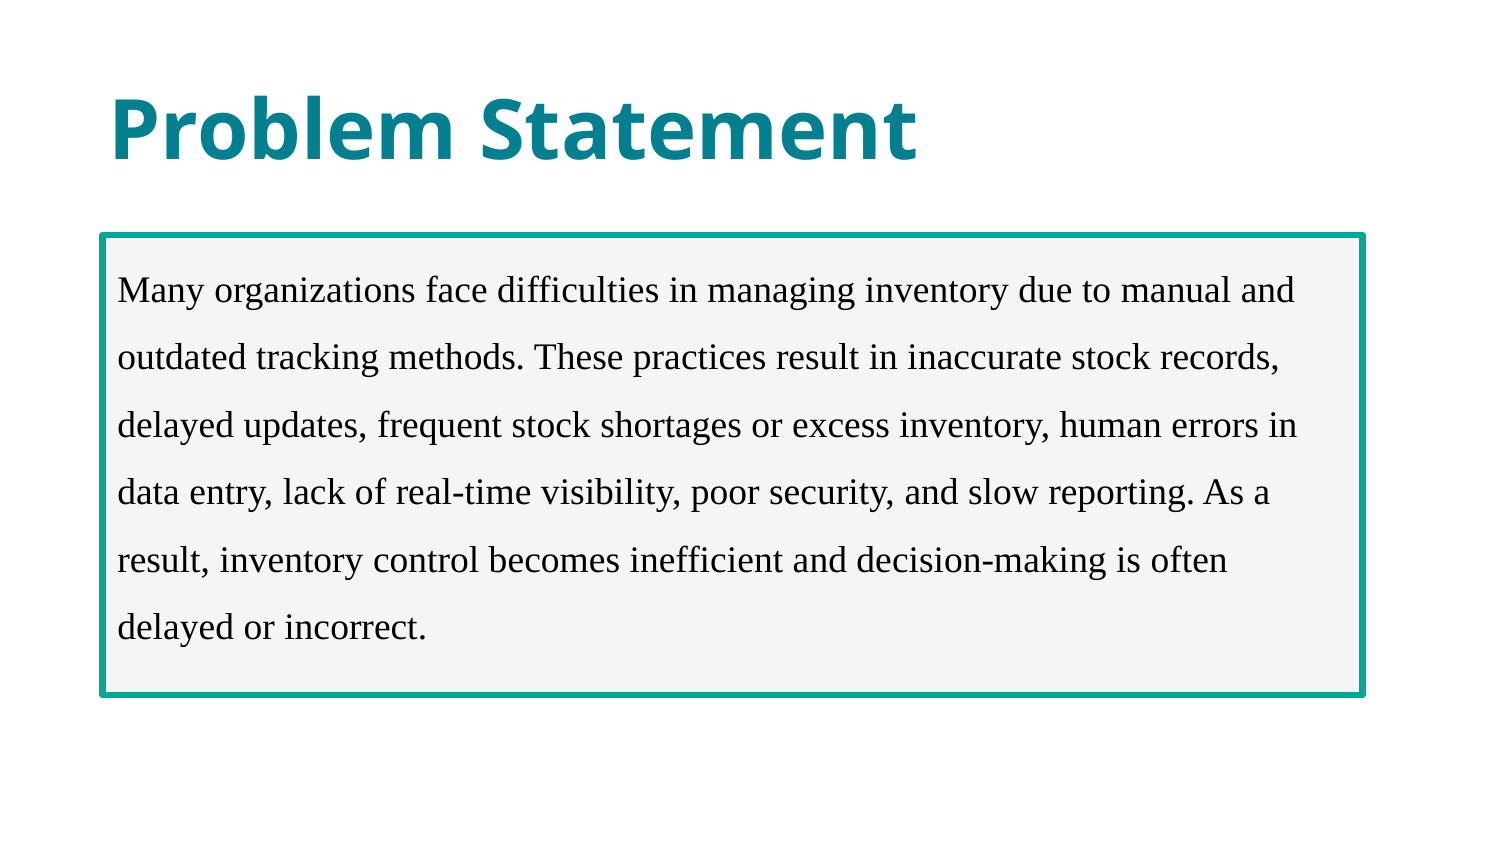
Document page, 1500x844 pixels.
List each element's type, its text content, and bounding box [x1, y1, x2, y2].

text_box Many organizations face difficulties in managing inventory due to manual and outdated tracking methods. These practices result in inaccurate stock records, delayed updates, frequent stock shortages or excess inventory, human errors in data entry, lack of real-time visibility, poor security, and slow reporting. As a result, inventory control becomes inefficient and decision-making is often delayed or incorrect. [102, 234, 1363, 695]
text_box Problem Statement [93, 73, 1444, 179]
